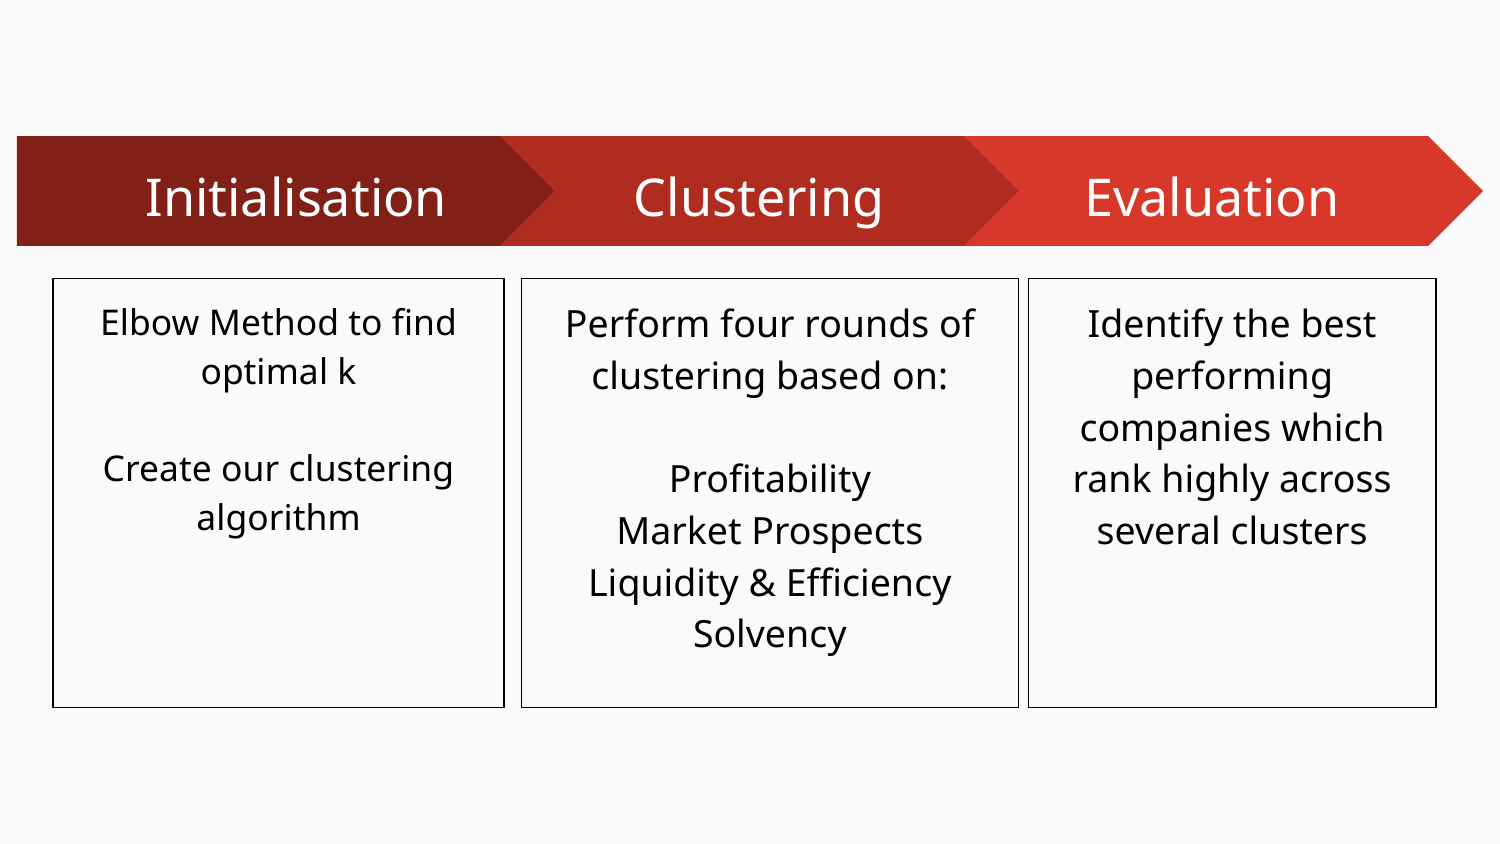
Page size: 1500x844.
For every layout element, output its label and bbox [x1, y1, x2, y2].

text_box [499, 135, 1019, 708]
text_box [1019, 135, 1484, 708]
text_box [16, 135, 498, 708]
